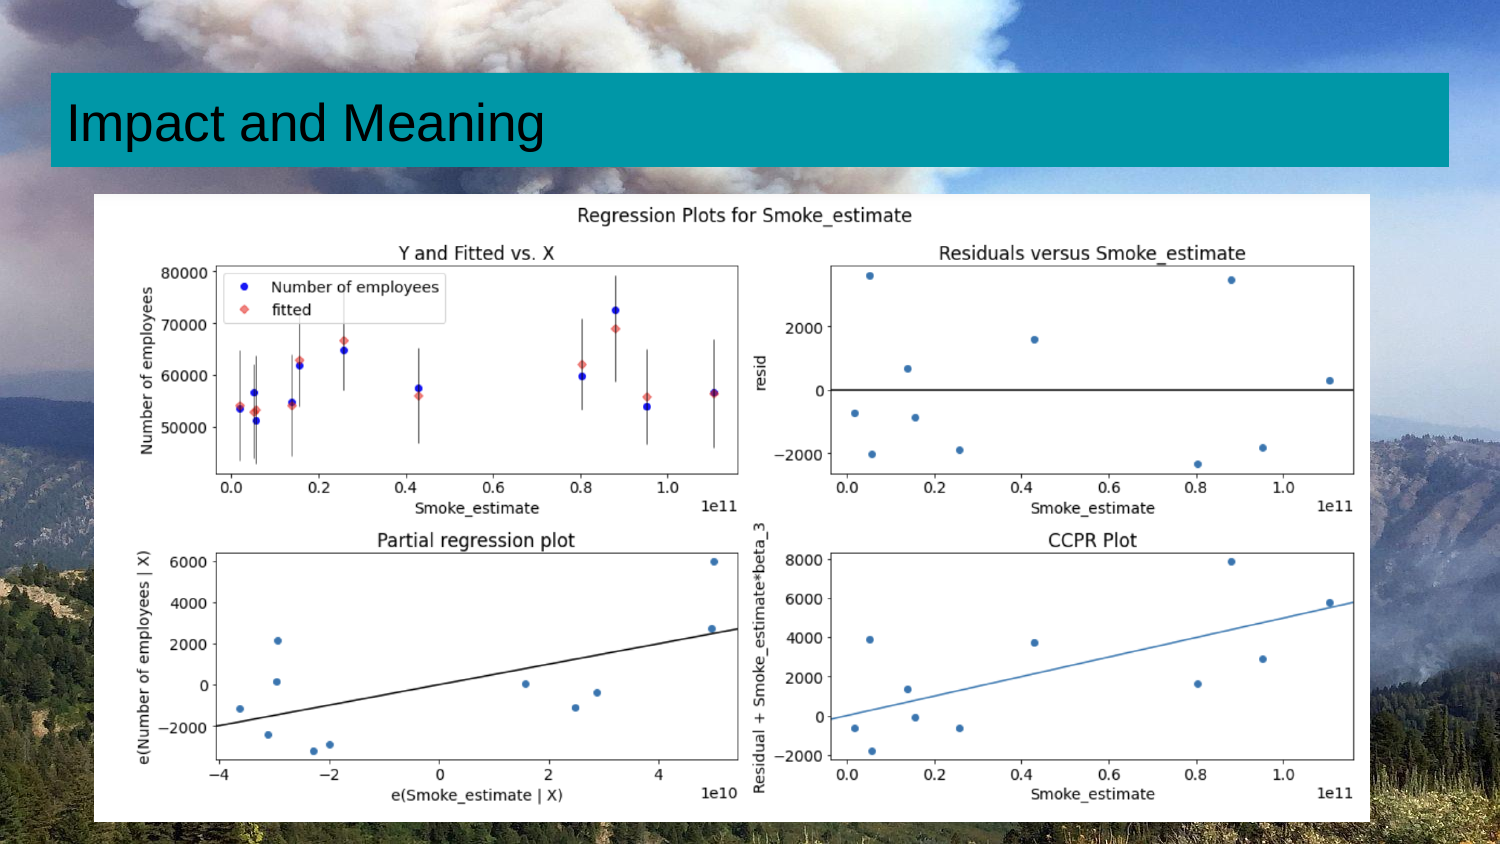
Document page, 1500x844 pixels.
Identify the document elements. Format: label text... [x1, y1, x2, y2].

title Impact and Meaning [51, 72, 1449, 167]
picture [0, 0, 1500, 844]
